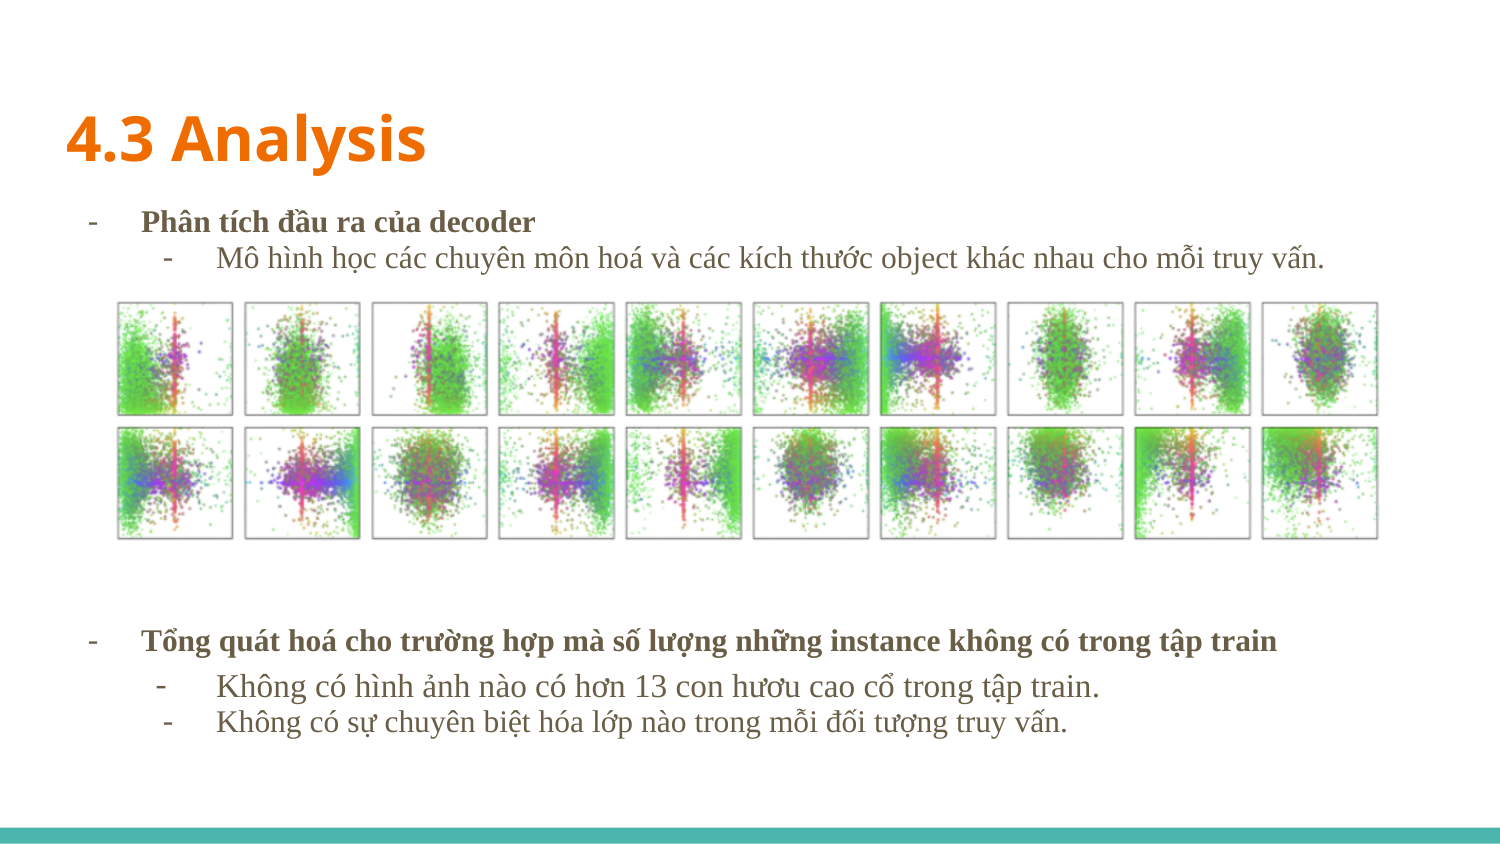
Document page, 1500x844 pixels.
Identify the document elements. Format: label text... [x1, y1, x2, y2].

text_box Tổng quát hoá cho trường hợp mà số lượng những instance không có trong tập train Không có hình ảnh nào có hơn 13 con hươu cao cổ trong tập train. Không có sự chuyên biệt hóa lớp nào trong mỗi đối tượng truy vấn. [51, 607, 1394, 756]
list Phân tích đầu ra của decoder Mô hình học các chuyên môn hoá và các kích thước object khác nhau cho mỗi truy vấn. [51, 189, 1449, 292]
picture [106, 291, 1394, 552]
title 4.3 Analysis [51, 72, 1449, 189]
